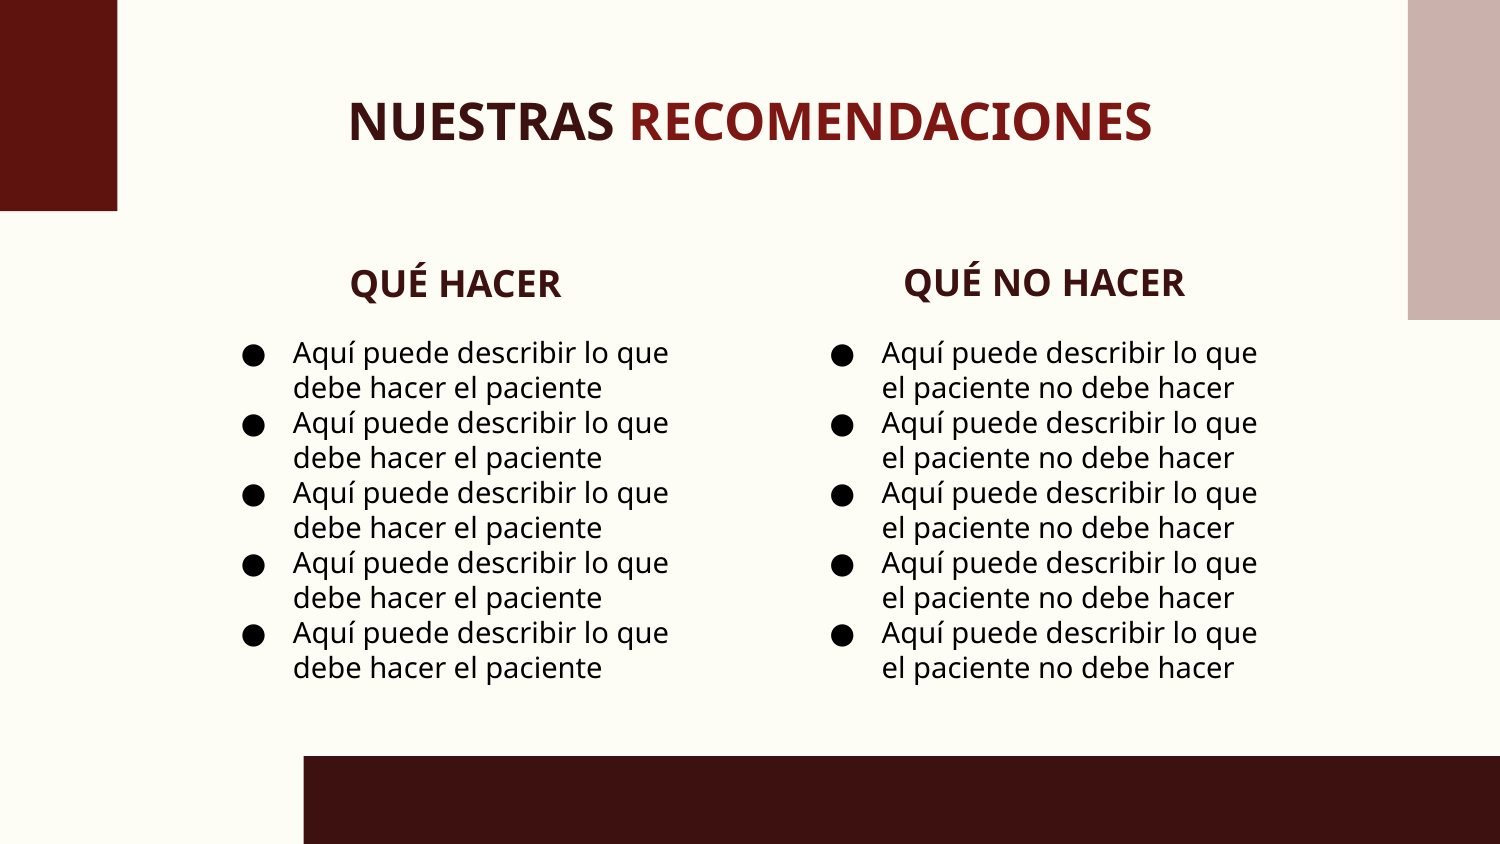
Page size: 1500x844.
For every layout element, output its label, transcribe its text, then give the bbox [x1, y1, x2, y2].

subtitle Aquí puede describir lo que debe hacer el paciente Aquí puede describir lo que debe hacer el paciente Aquí puede describir lo que debe hacer el paciente Aquí puede describir lo que debe hacer el paciente Aquí puede describir lo que debe hacer el paciente [202, 319, 709, 700]
subtitle QUÉ HACER [202, 246, 709, 319]
subtitle Aquí puede describir lo que el paciente no debe hacer Aquí puede describir lo que el paciente no debe hacer Aquí puede describir lo que el paciente no debe hacer Aquí puede describir lo que el paciente no debe hacer Aquí puede describir lo que el paciente no debe hacer [791, 319, 1298, 700]
title NUESTRAS RECOMENDACIONES [118, 72, 1382, 167]
subtitle QUÉ NO HACER [791, 246, 1298, 319]
